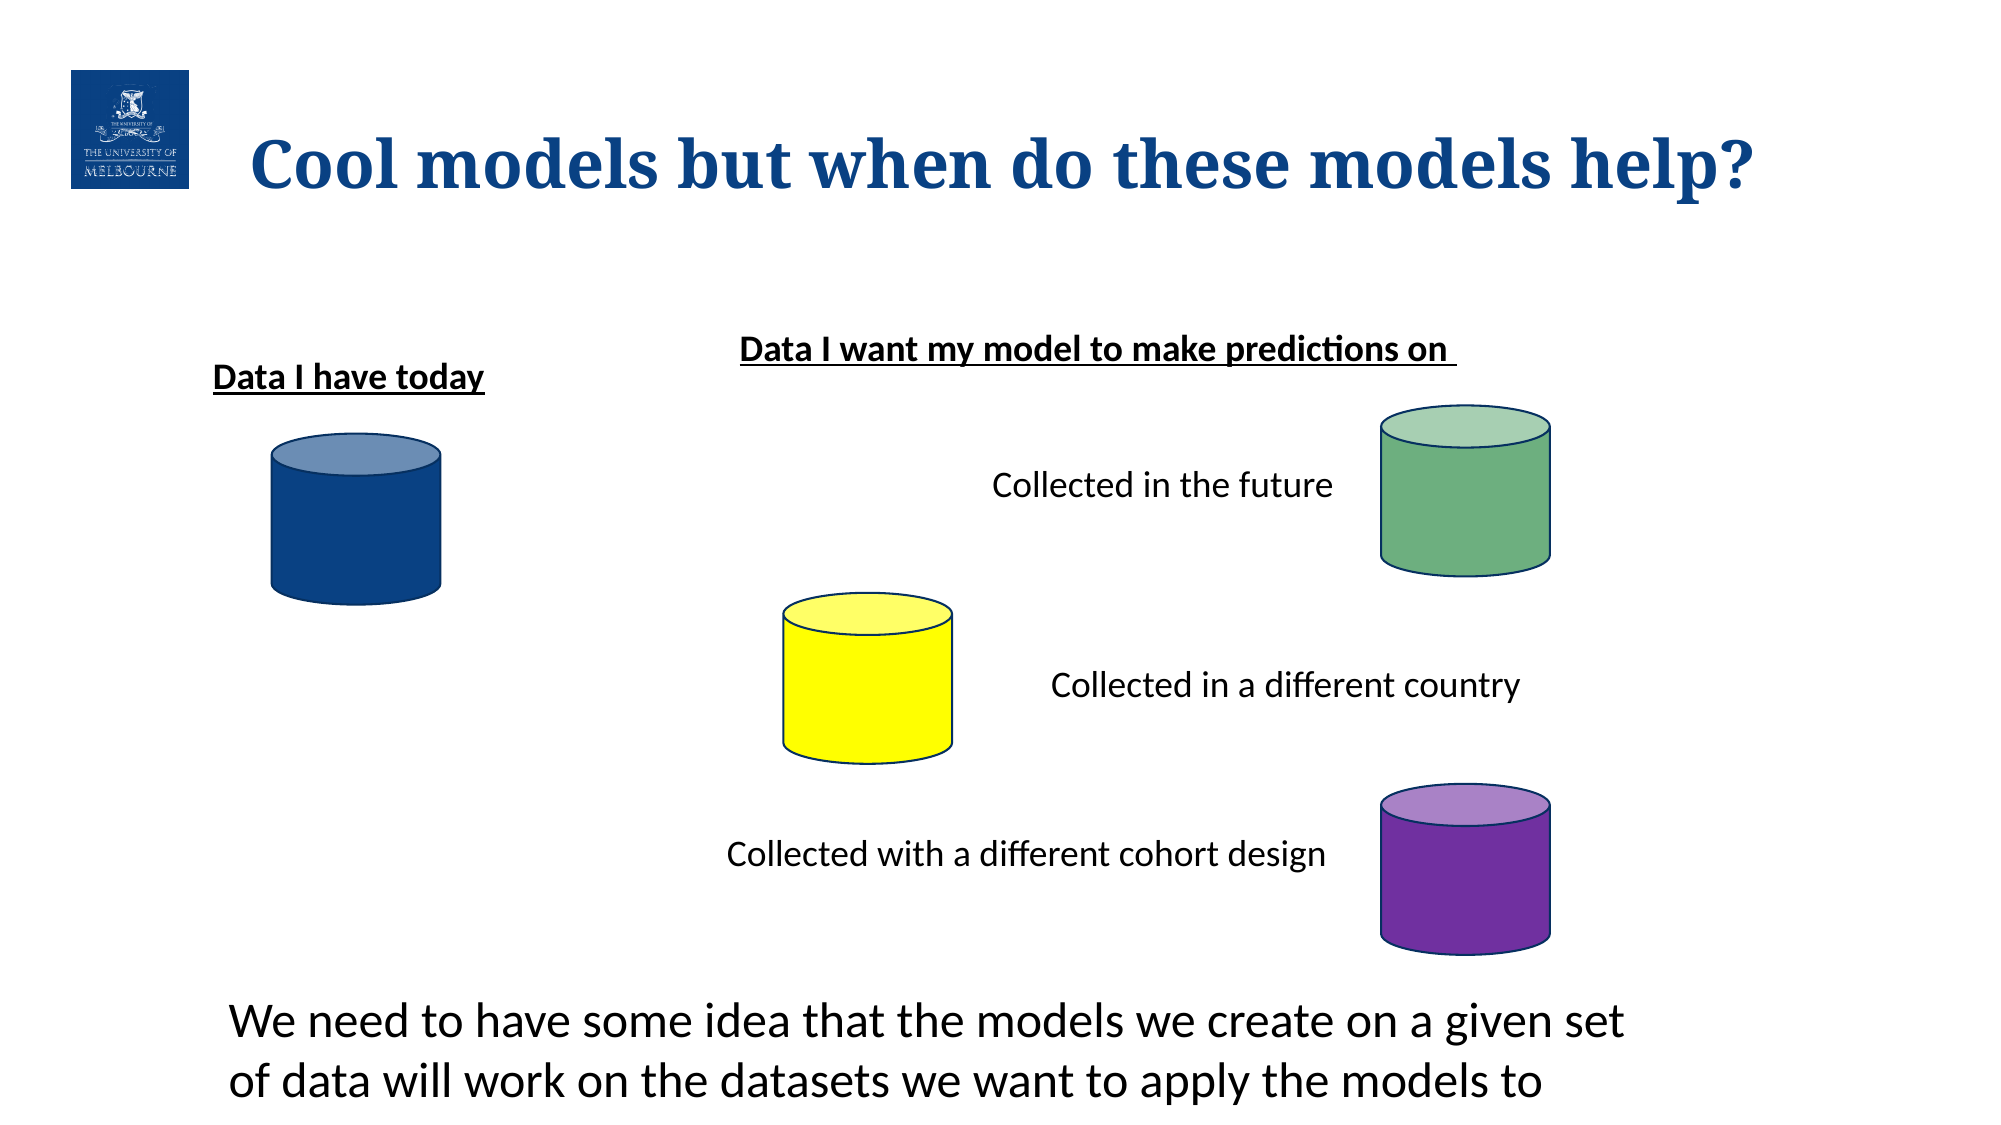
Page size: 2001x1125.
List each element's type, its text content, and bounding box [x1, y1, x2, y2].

title Cool models but when do these models help? [234, 64, 1924, 211]
text_box [1379, 404, 1551, 578]
text_box [782, 591, 954, 765]
text_box [1379, 782, 1551, 956]
text_box Data I have today [198, 344, 500, 405]
text_box Data I want my model to make predictions on [724, 316, 1472, 376]
text_box Collected with a different cohort design [712, 821, 1382, 881]
text_box Collected in the future [977, 452, 1349, 512]
text_box We need to have some idea that the models we create on a given set of data will work on the datasets we want to apply the models to [213, 979, 1691, 1115]
text_box [270, 432, 442, 606]
text_box Collected in a different country [1036, 652, 1537, 713]
picture [71, 70, 189, 189]
